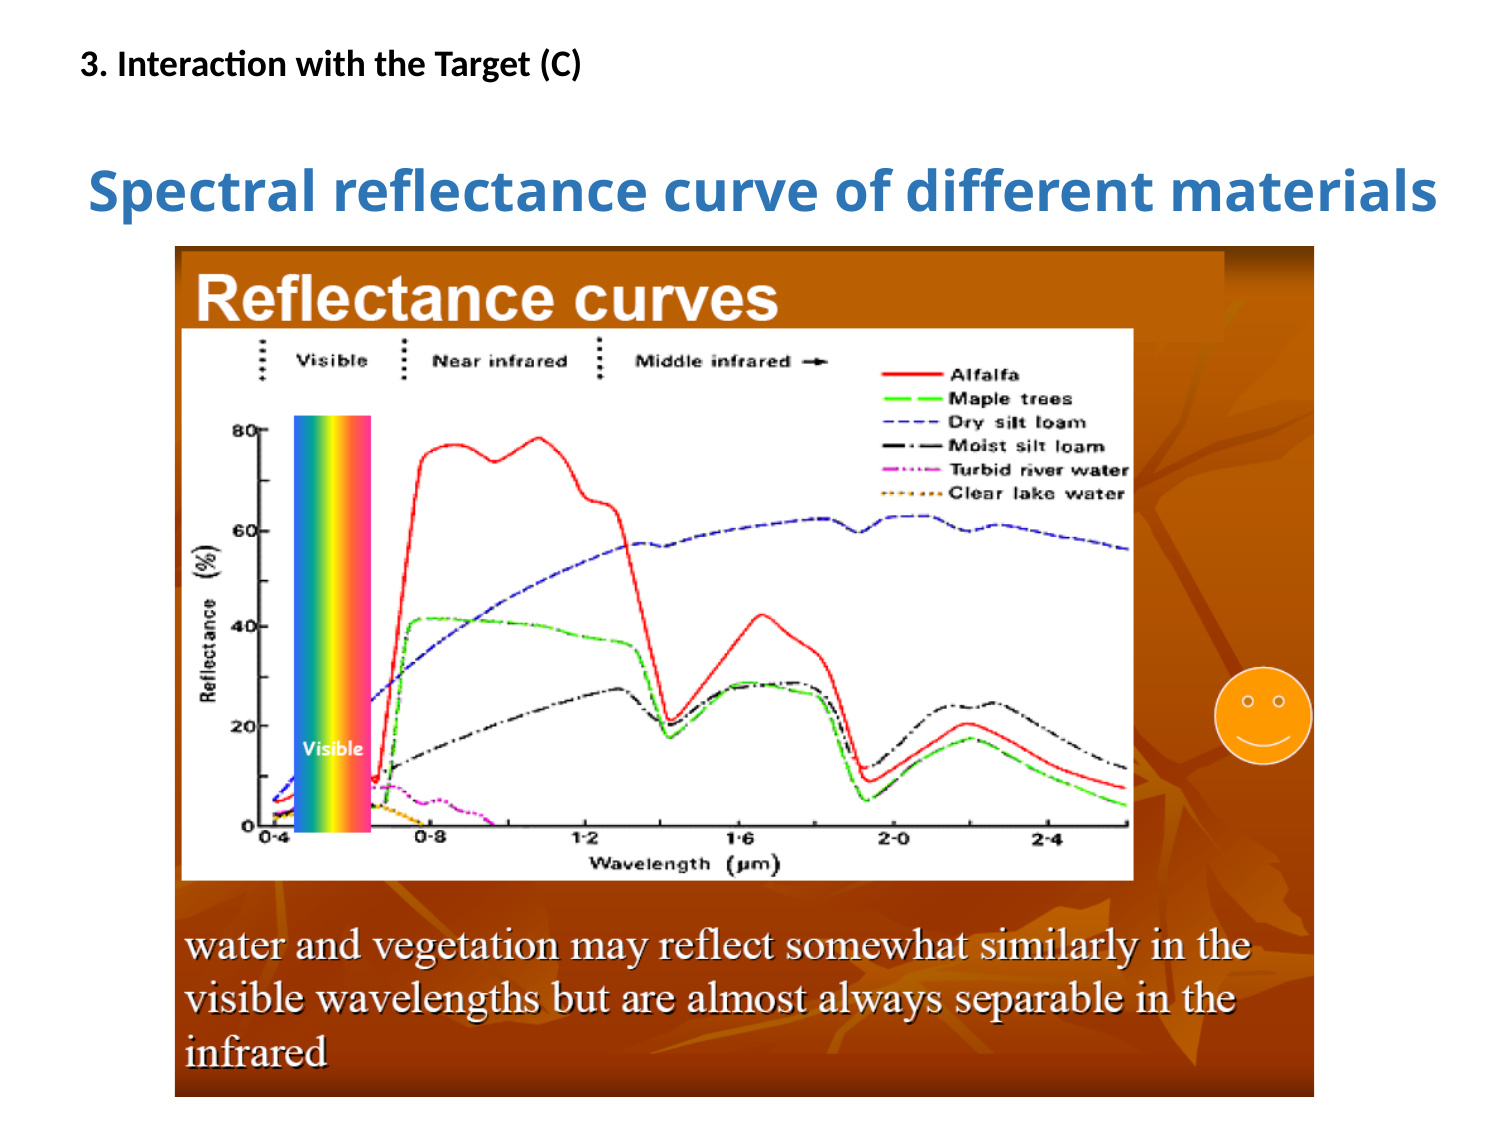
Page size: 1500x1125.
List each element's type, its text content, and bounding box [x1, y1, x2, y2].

title Spectral reflectance curve of different materials [73, 140, 1475, 313]
text_box 3. Interaction with the Target (C) [64, 31, 607, 92]
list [174, 246, 1315, 1097]
